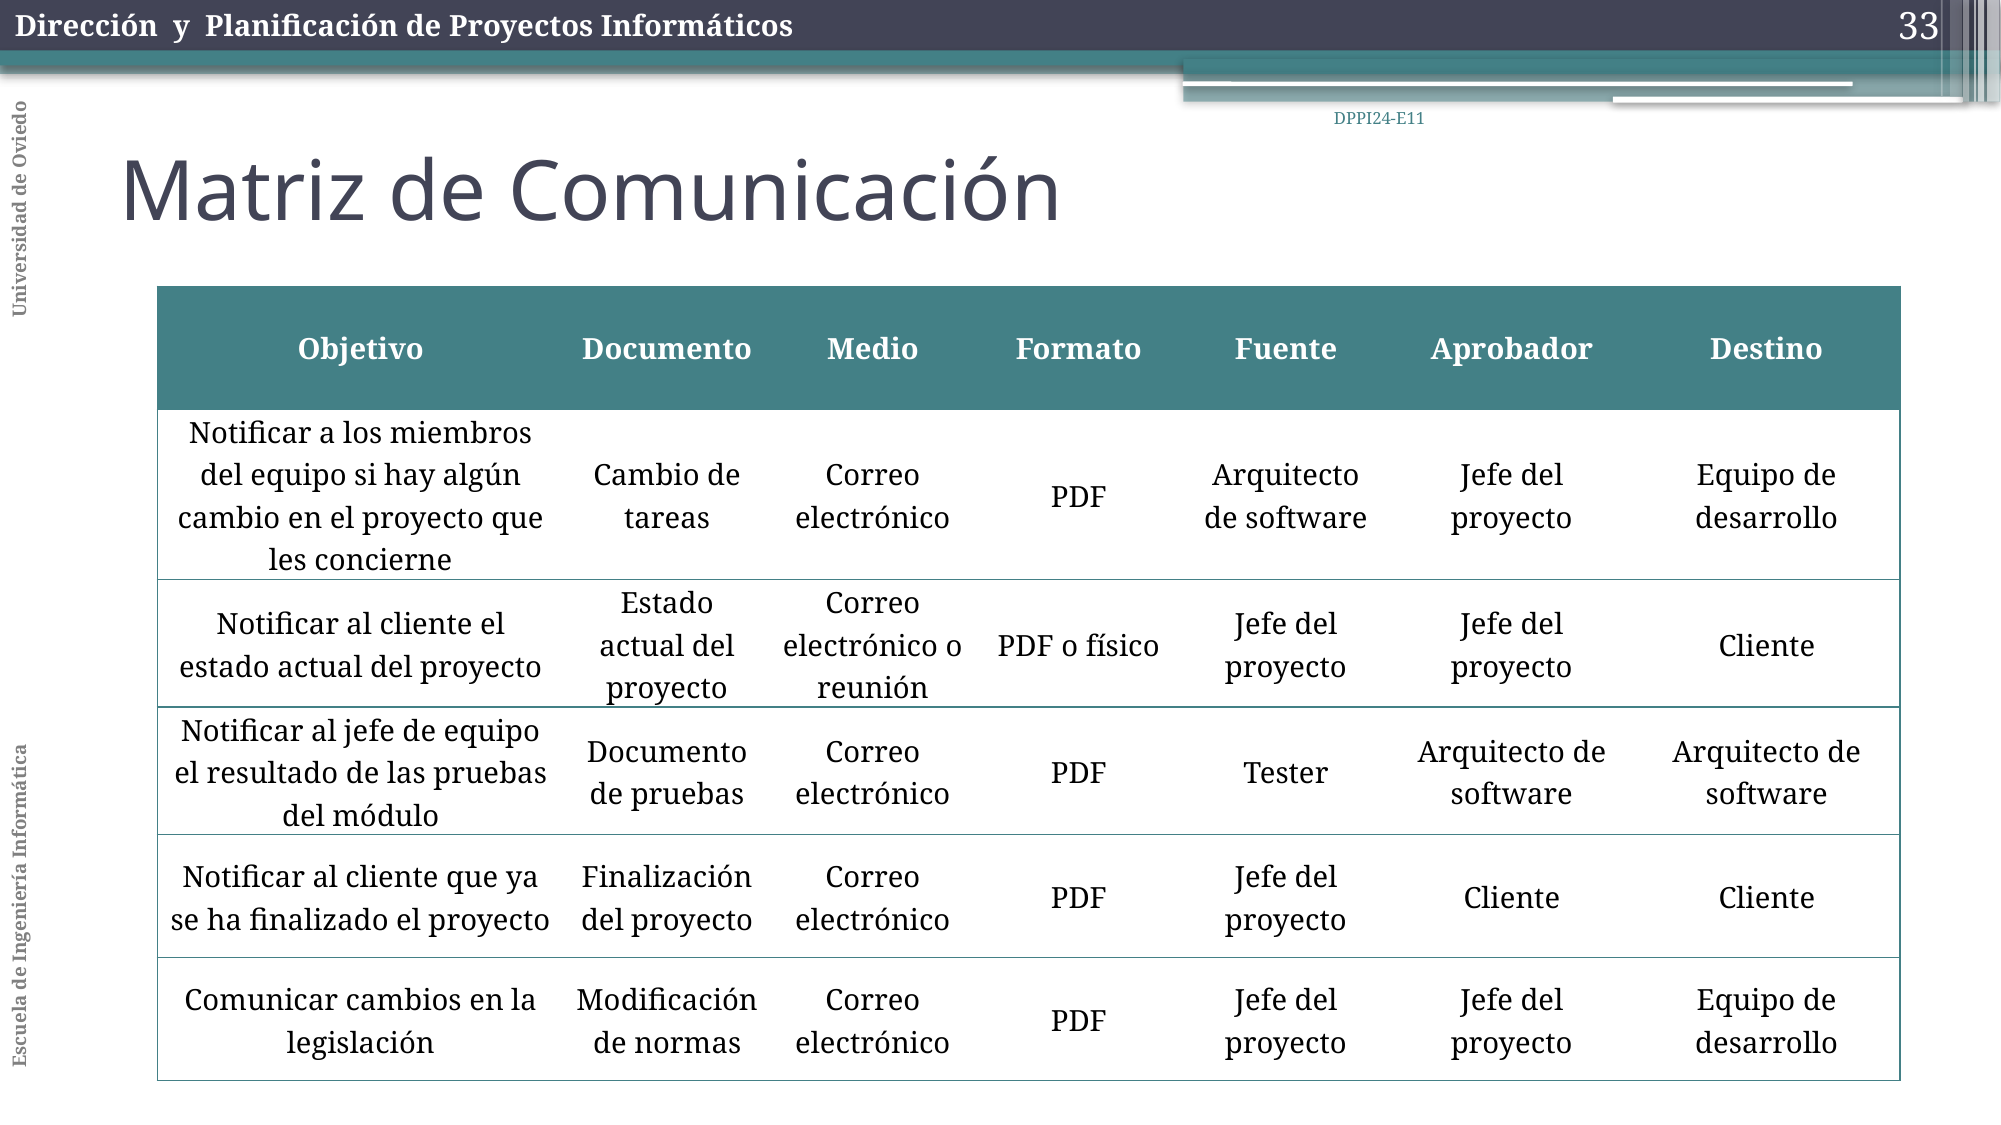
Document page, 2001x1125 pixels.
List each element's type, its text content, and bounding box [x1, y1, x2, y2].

table_header Destino [1634, 287, 1899, 409]
table_cell Correo electrónico o reunión [770, 580, 976, 706]
table_cell Notificar a los miembros del equipo si hay algún cambio en el proyecto que les concierne [158, 410, 564, 579]
table_cell Comunicar cambios en la legislación [158, 958, 564, 1080]
table_header Objetivo [158, 287, 564, 409]
table_cell PDF [976, 708, 1182, 834]
table_cell Correo electrónico [770, 958, 976, 1080]
table_cell Correo electrónico [770, 835, 976, 957]
table_cell Correo electrónico [770, 708, 976, 834]
table_cell Finalización del proyecto [564, 835, 770, 957]
table_cell Jefe del proyecto [1182, 835, 1390, 957]
table_header Fuente [1182, 287, 1390, 409]
table_cell Arquitecto de software [1390, 708, 1634, 834]
table_header Documento [564, 287, 770, 409]
table_cell Modificación de normas [564, 958, 770, 1080]
table_cell Cliente [1390, 835, 1634, 957]
table_header Aprobador [1390, 287, 1634, 409]
table_cell Jefe del proyecto [1390, 958, 1634, 1080]
table_cell Correo electrónico [770, 410, 976, 579]
table_cell Jefe del proyecto [1182, 580, 1390, 706]
table_cell PDF [976, 958, 1182, 1080]
table_cell Equipo de desarrollo [1634, 410, 1899, 579]
table_cell Notificar al cliente que ya se ha finalizado el proyecto [158, 835, 564, 957]
text_box Matriz de Comunicación [104, 100, 1905, 276]
table_cell PDF o físico [976, 580, 1182, 706]
table_cell Jefe del proyecto [1390, 410, 1634, 579]
table_cell Jefe del proyecto [1182, 958, 1390, 1080]
table_cell Cliente [1634, 835, 1899, 957]
table_cell Documento de pruebas [564, 708, 770, 834]
table_cell Equipo de desarrollo [1634, 958, 1899, 1080]
table_header Medio [770, 287, 976, 409]
table_header Formato [976, 287, 1182, 409]
table_cell Cliente [1634, 580, 1899, 706]
table_cell Notificar al cliente el estado actual del proyecto [158, 580, 564, 706]
table_cell Notificar al jefe de equipo el resultado de las pruebas del módulo [158, 708, 564, 834]
slide_number 33 [1788, 0, 1955, 61]
table_cell Jefe del proyecto [1390, 580, 1634, 706]
table_cell Arquitecto de software [1634, 708, 1899, 834]
table_cell Tester [1182, 708, 1390, 834]
table_cell PDF [976, 410, 1182, 579]
table_cell Arquitecto de software [1182, 410, 1390, 579]
table_cell Cambio de tareas [564, 410, 770, 579]
table_cell PDF [976, 835, 1182, 957]
table_cell Estado actual del proyecto [564, 580, 770, 706]
